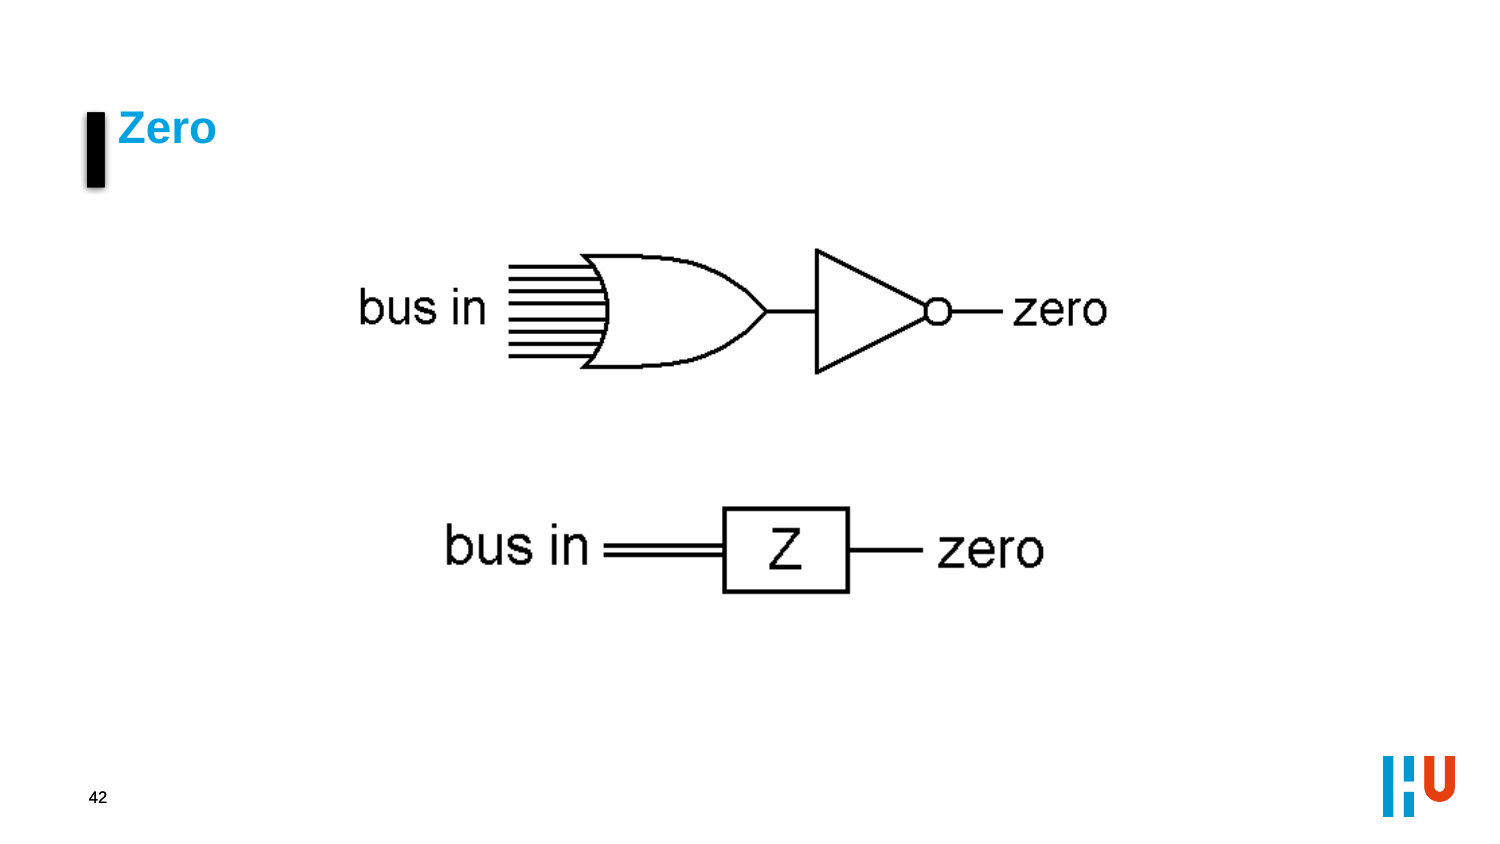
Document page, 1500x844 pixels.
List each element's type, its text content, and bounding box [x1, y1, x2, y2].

list Zero [117, 102, 1357, 178]
picture [1394, 756, 1455, 817]
picture [426, 476, 1048, 628]
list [357, 244, 1118, 378]
